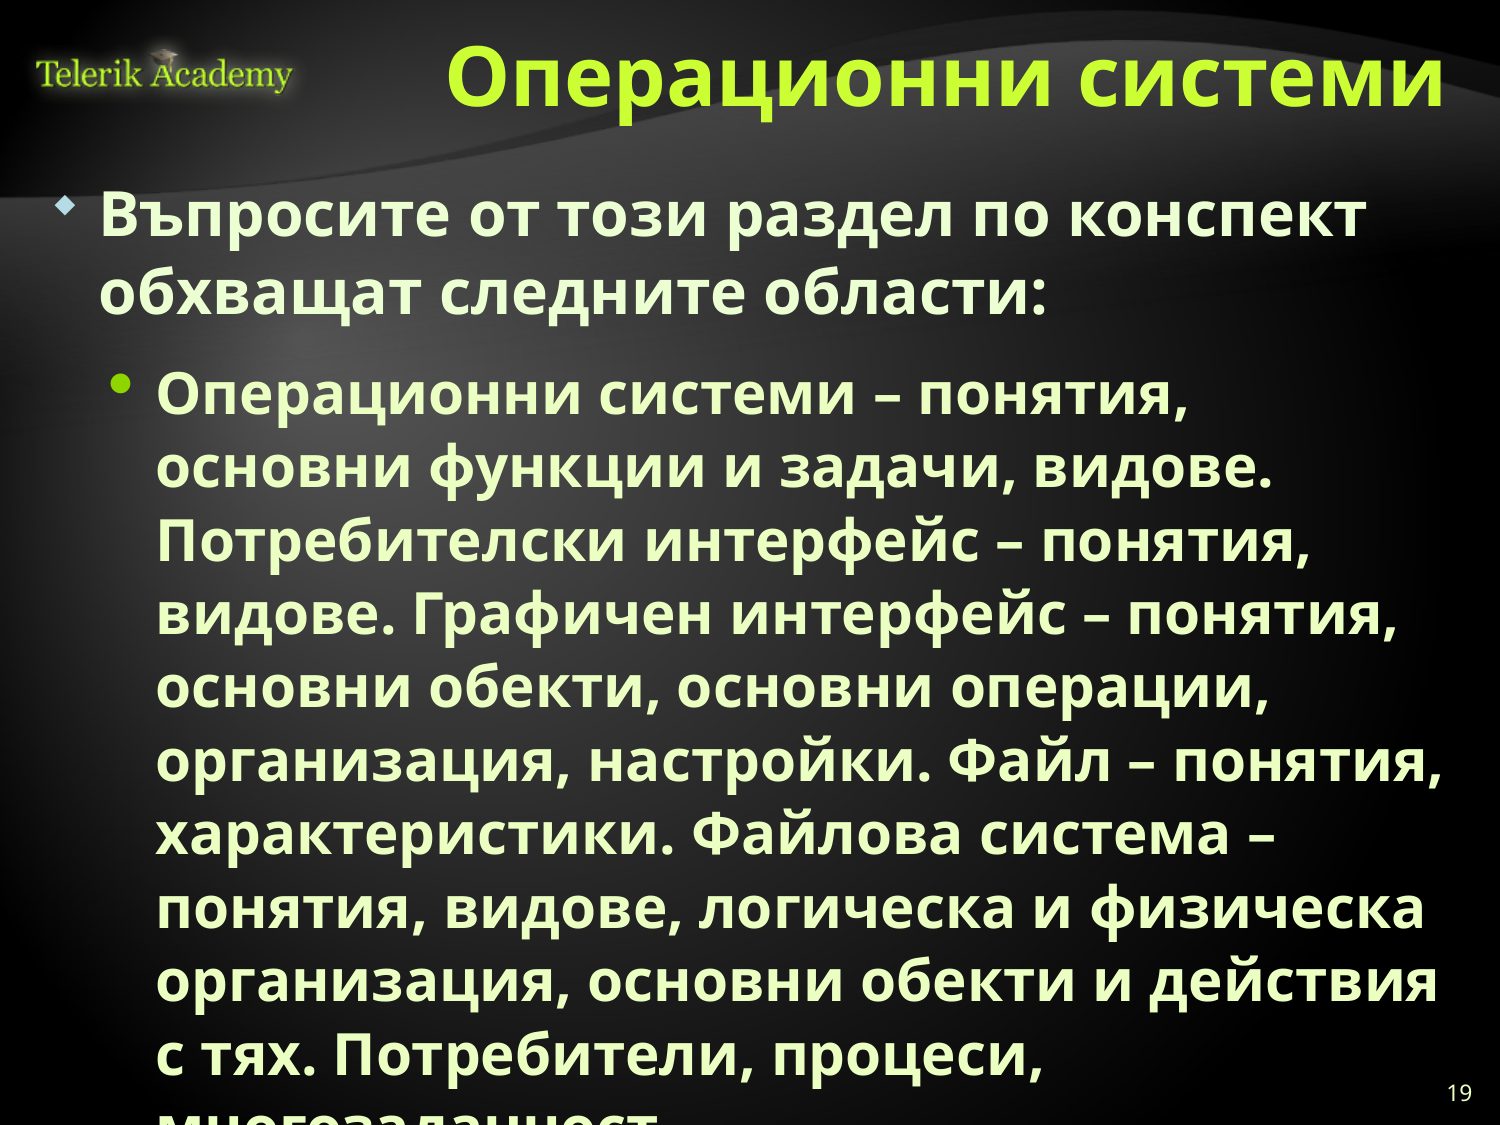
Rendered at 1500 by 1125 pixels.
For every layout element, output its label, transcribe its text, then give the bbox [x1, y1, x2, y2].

picture [0, 0, 1500, 1125]
slide_number 19 [1412, 1074, 1488, 1113]
title Операционни системи [300, 12, 1463, 150]
list Въпросите от този раздел по конспект обхващат следните области: Операционни системи – понятия, основни функции и задачи, видове. Потребителски интерфейс – понятия, видове. Графичен интерфейс – понятия, основни обекти, основни операции, организация, настройки. Файл – понятия, характеристики. Файлова система – понятия, видове, логическа и физическа организация, основни обекти и действия с тях. Потребители, процеси, многозадачност. [37, 162, 1463, 1088]
